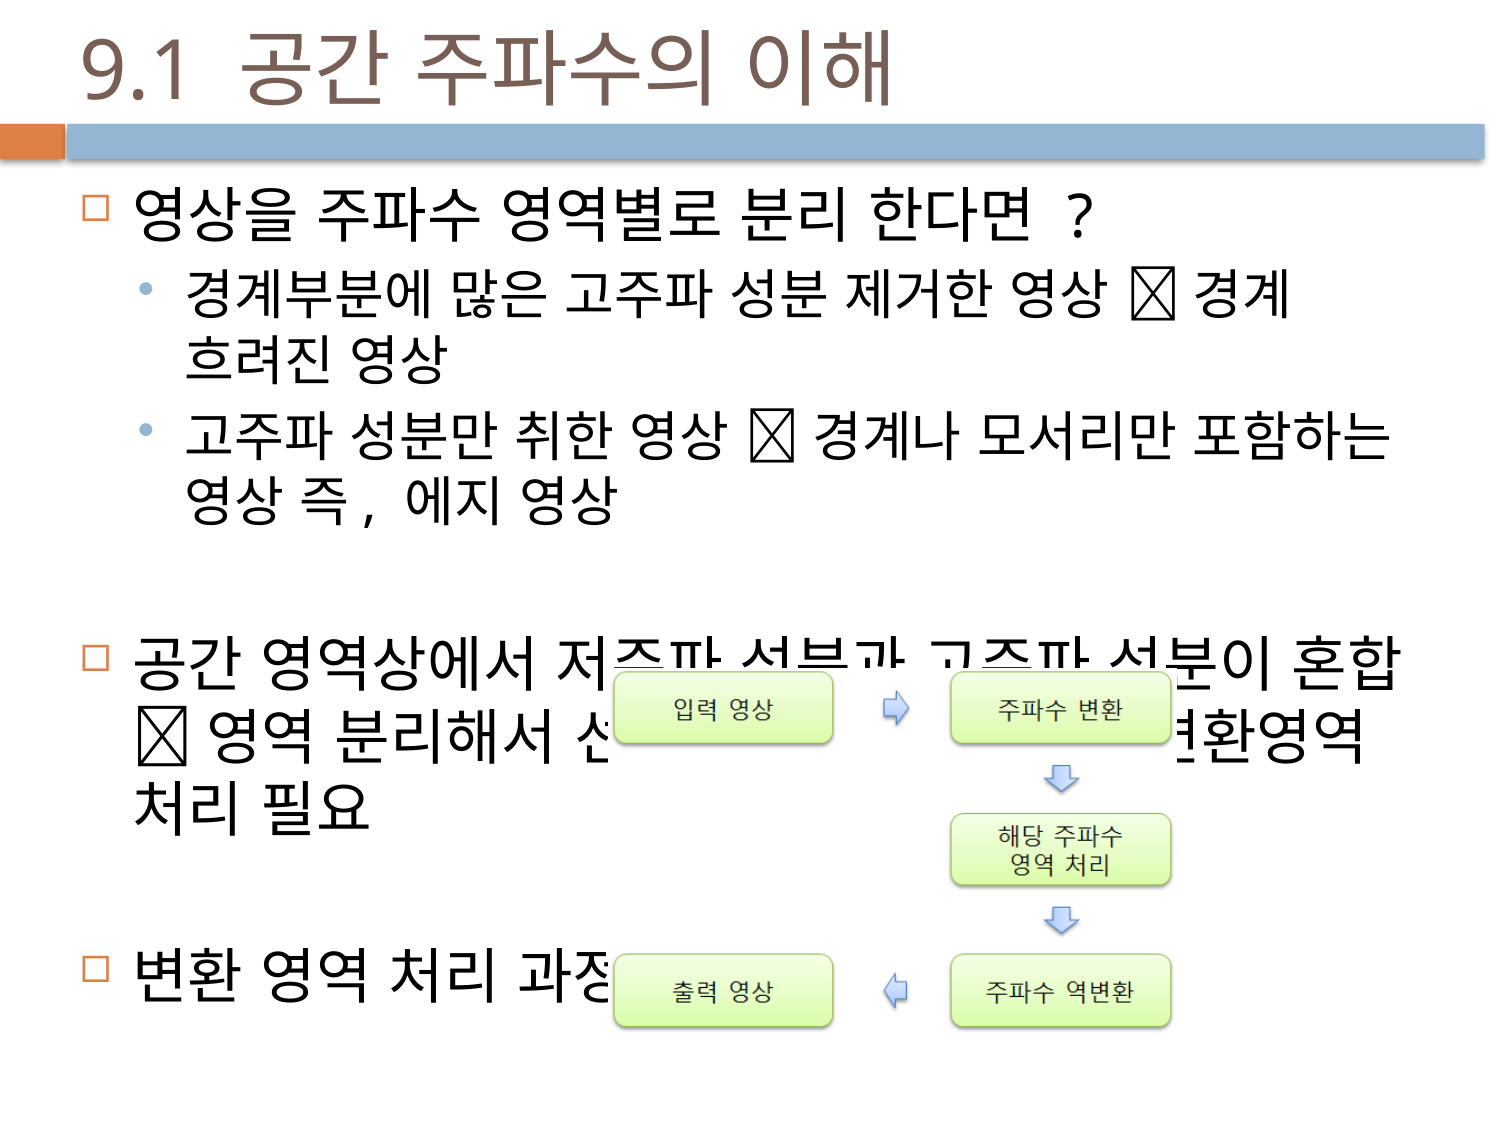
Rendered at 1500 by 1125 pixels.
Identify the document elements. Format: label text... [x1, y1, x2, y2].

picture [607, 668, 1177, 1036]
list 영상을 주파수 영역별로 분리 한다면 ? 경계부분에 많은 고주파 성분 제거한 영상  경계 흐려진 영상 고주파 성분만 취한 영상  경계나 모서리만 포함하는 영상 즉, 에지 영상 공간 영역상에서 저주파 성분과 고주파 성분이 혼합  영역 분리해서 선별적 처리 어려움  변환영역 처리 필요 변환 영역 처리 과정 [64, 169, 1471, 1059]
title 9.1 공간 주파수의 이해 [64, 7, 1471, 126]
